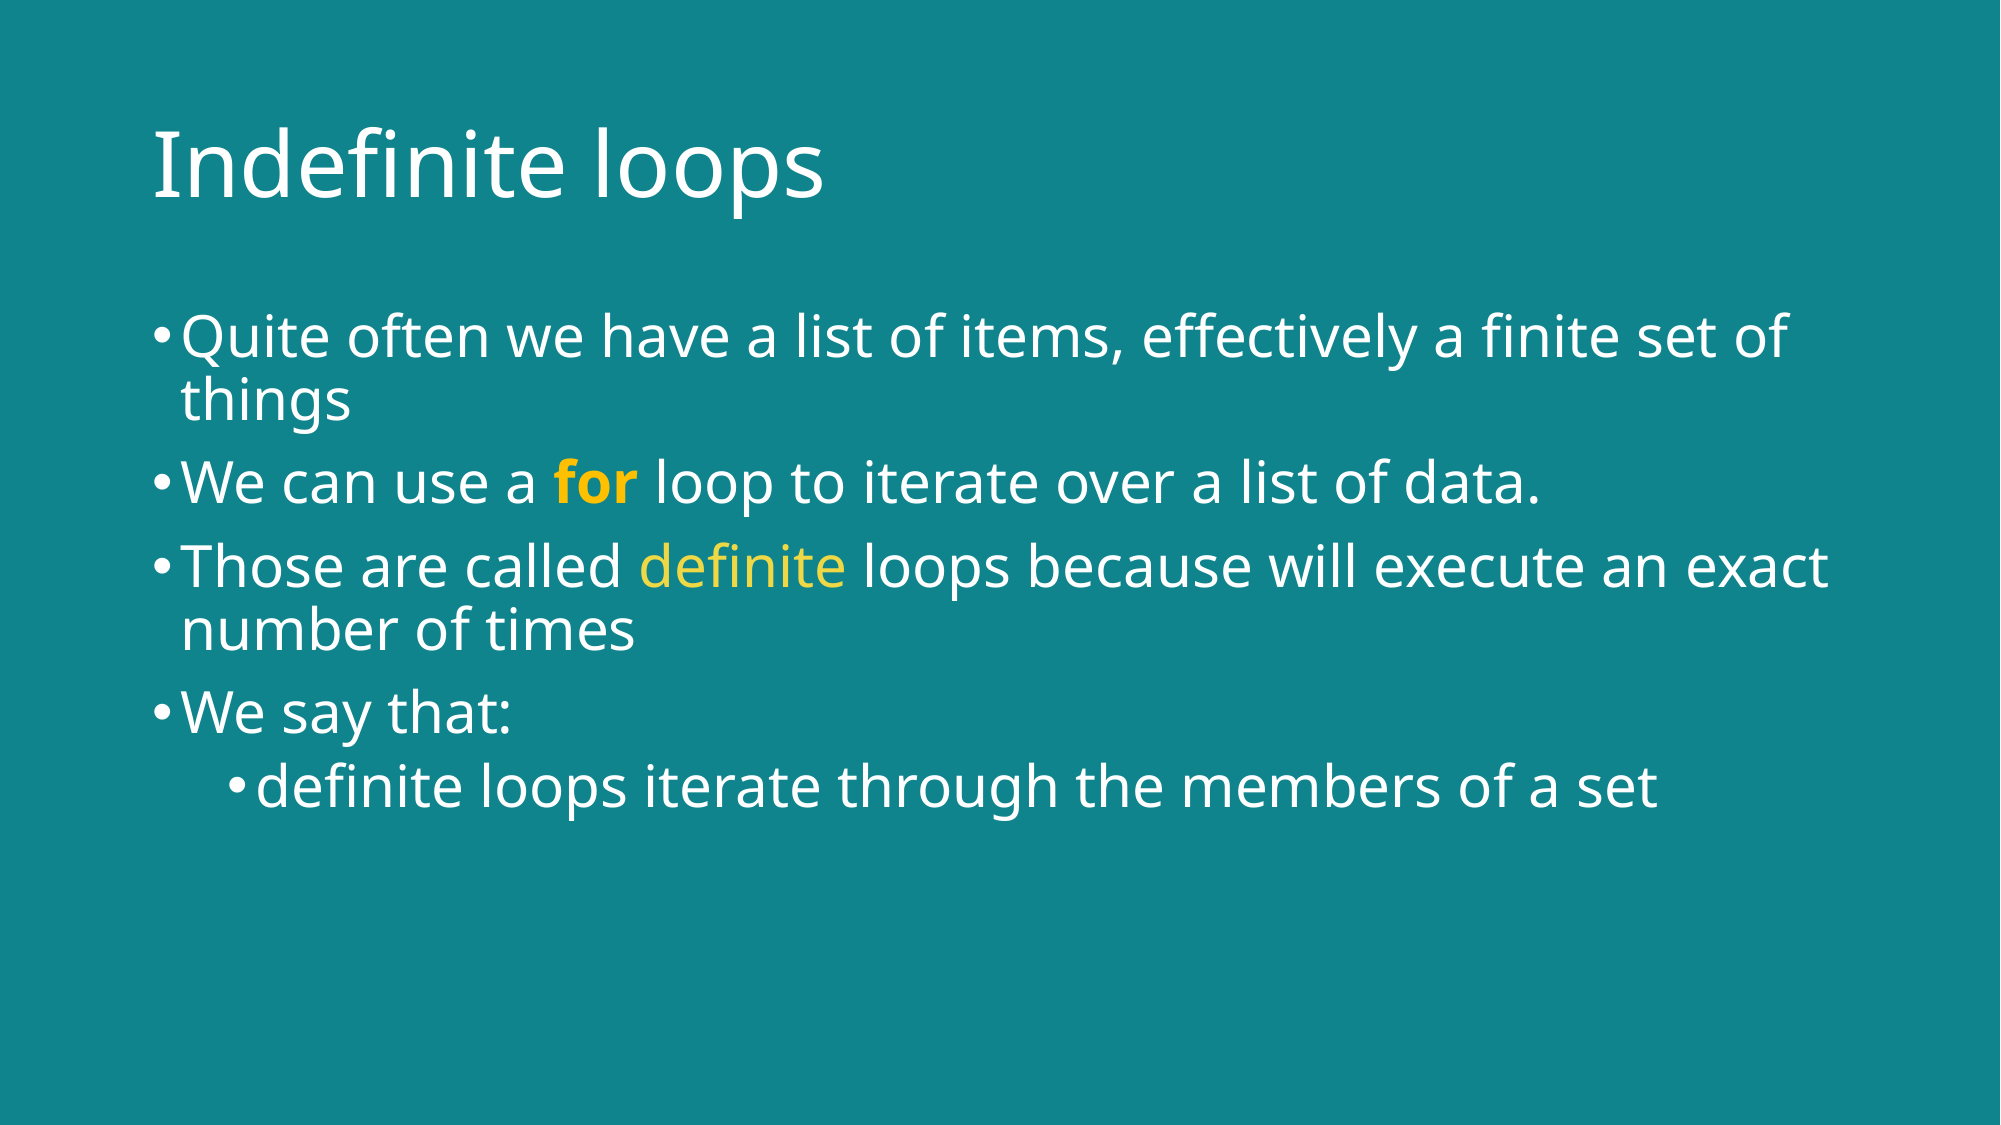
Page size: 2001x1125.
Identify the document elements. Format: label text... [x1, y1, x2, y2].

list Quite often we have a list of items, effectively a finite set of things We can use a for loop to iterate over a list of data. Those are called definite loops because will execute an exact number of times We say that: definite loops iterate through the members of a set [137, 299, 1862, 908]
title Indefinite loops [137, 59, 1862, 277]
